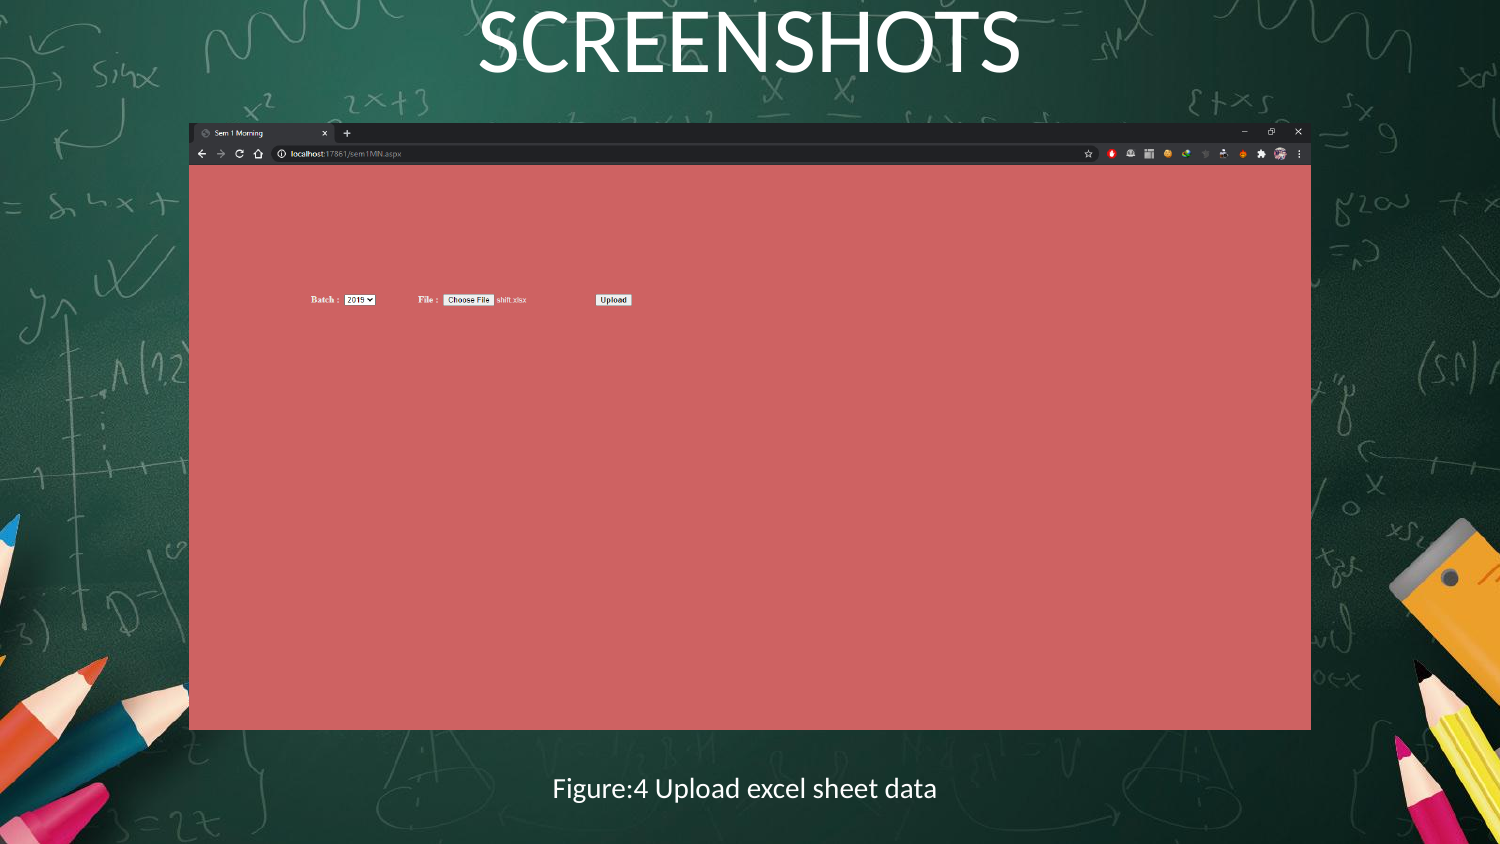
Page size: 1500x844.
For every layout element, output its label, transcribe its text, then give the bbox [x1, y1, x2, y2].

picture [0, 0, 1500, 844]
text_box Figure:4 Upload excel sheet data [418, 754, 1072, 829]
title SCREENSHOTS [187, 11, 1313, 99]
